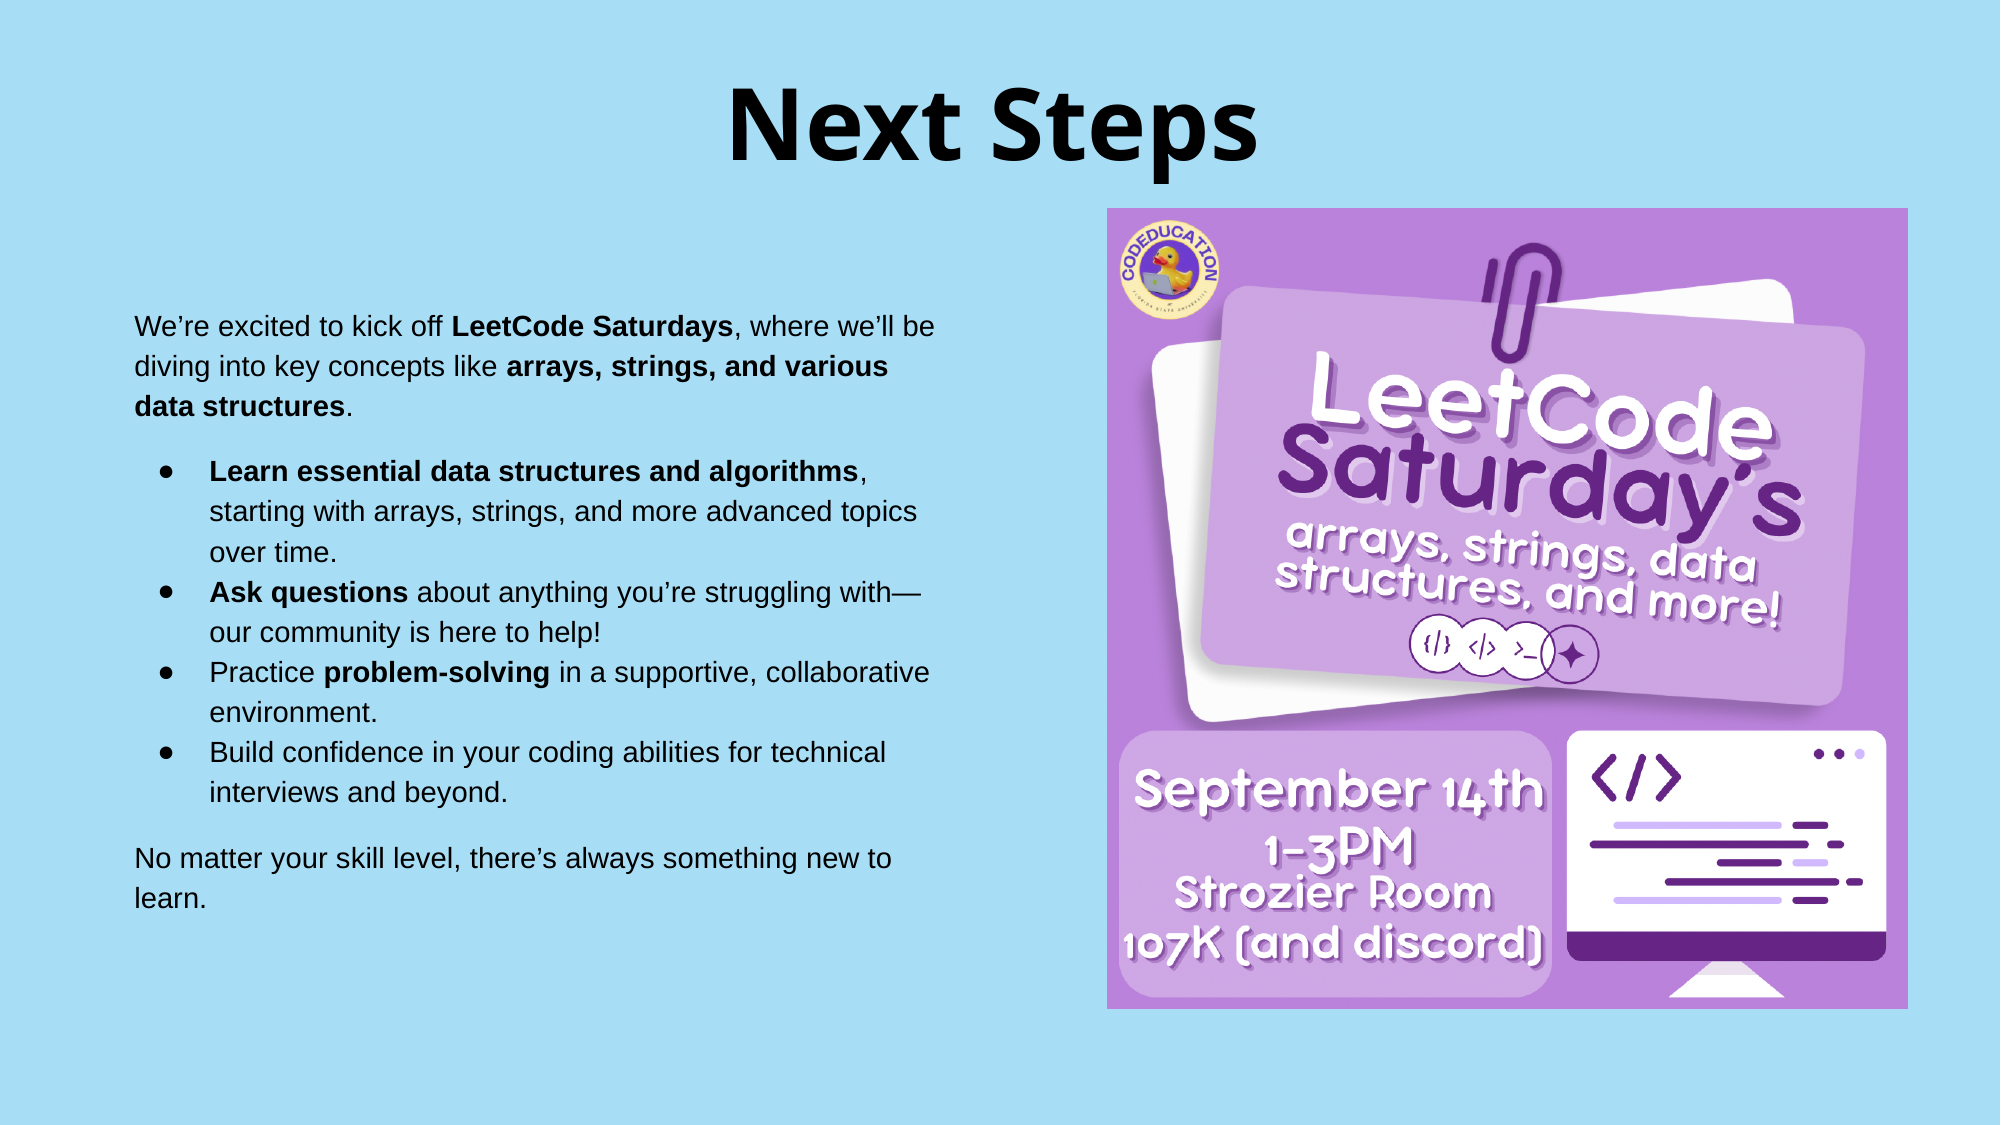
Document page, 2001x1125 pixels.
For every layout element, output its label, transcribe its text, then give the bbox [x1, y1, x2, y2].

title Next Steps [234, 47, 1750, 188]
text_box We’re excited to kick off LeetCode Saturdays, where we’ll be diving into key concepts like arrays, strings, and various data structures. Learn essential data structures and algorithms, starting with arrays, strings, and more advanced topics over time. Ask questions about anything you’re struggling with—our community is here to help! Practice problem-solving in a supportive, collaborative environment. Build confidence in your coding abilities for technical interviews and beyond. No matter your skill level, there’s always something new to learn. [119, 286, 967, 931]
picture [1107, 208, 1908, 1009]
